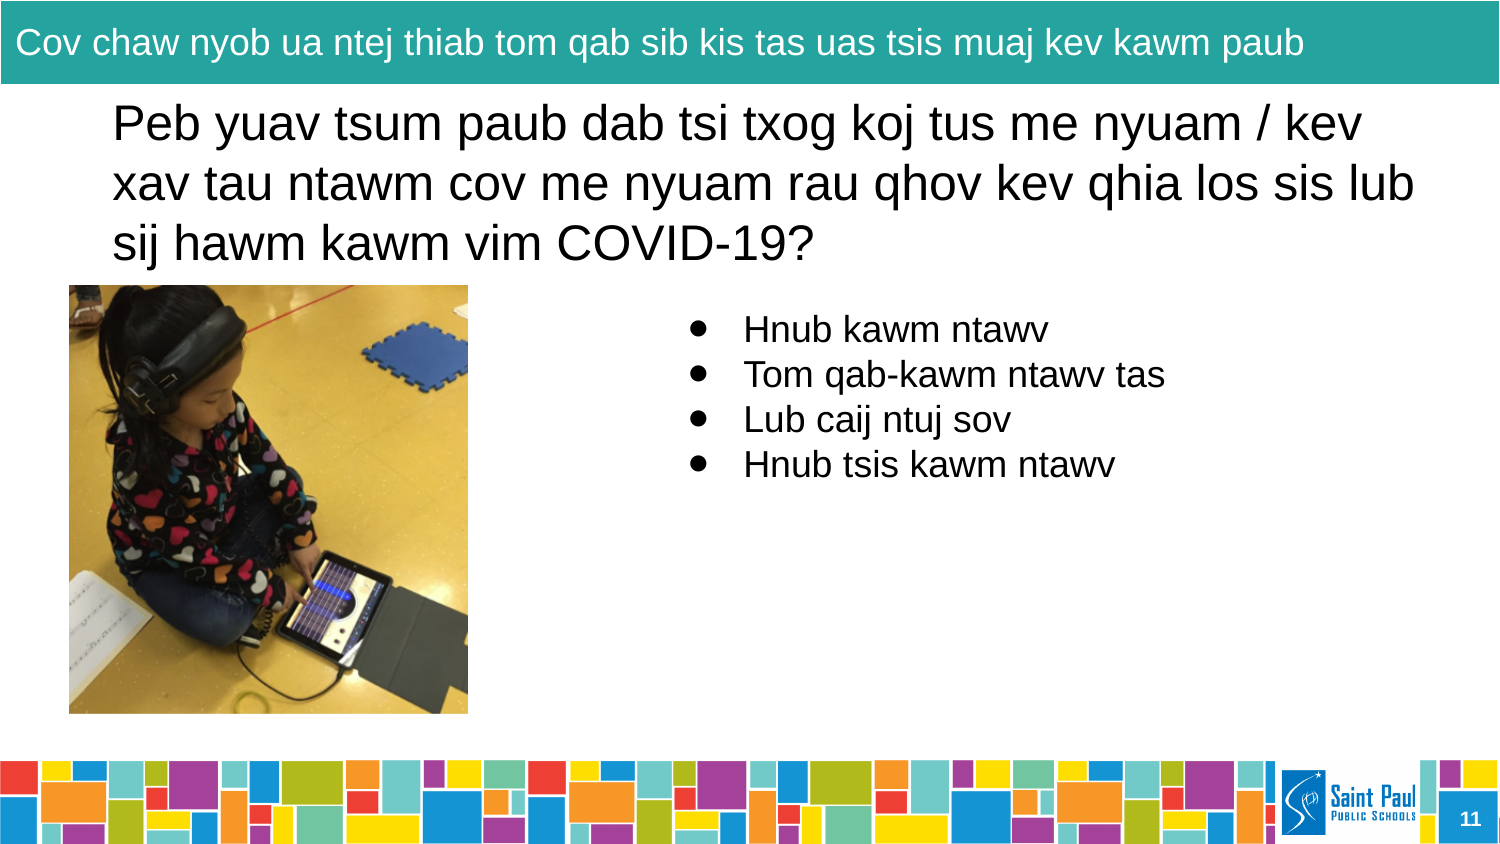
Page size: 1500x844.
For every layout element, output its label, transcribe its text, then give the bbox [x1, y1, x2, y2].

picture [1281, 760, 1416, 844]
list Hnub kawm ntawv Tom qab-kawm ntawv tas Lub caij ntuj sov Hnub tsis kawm ntawv [653, 289, 1275, 555]
title Peb yuav tsum paub dab tsi txog koj tus me nyuam / kev xav tau ntawm cov me nyuam rau qhov kev qhia los sis lub sij hawm kawm vim COVID-19? [97, 101, 1452, 286]
picture [68, 285, 468, 717]
picture [1421, 760, 1500, 844]
picture [528, 760, 1054, 844]
picture [0, 760, 525, 844]
picture [1055, 760, 1275, 844]
table_header Cov chaw nyob ua ntej thiab tom qab sib kis tas uas tsis muaj kev kawm paub [1, 1, 1499, 84]
